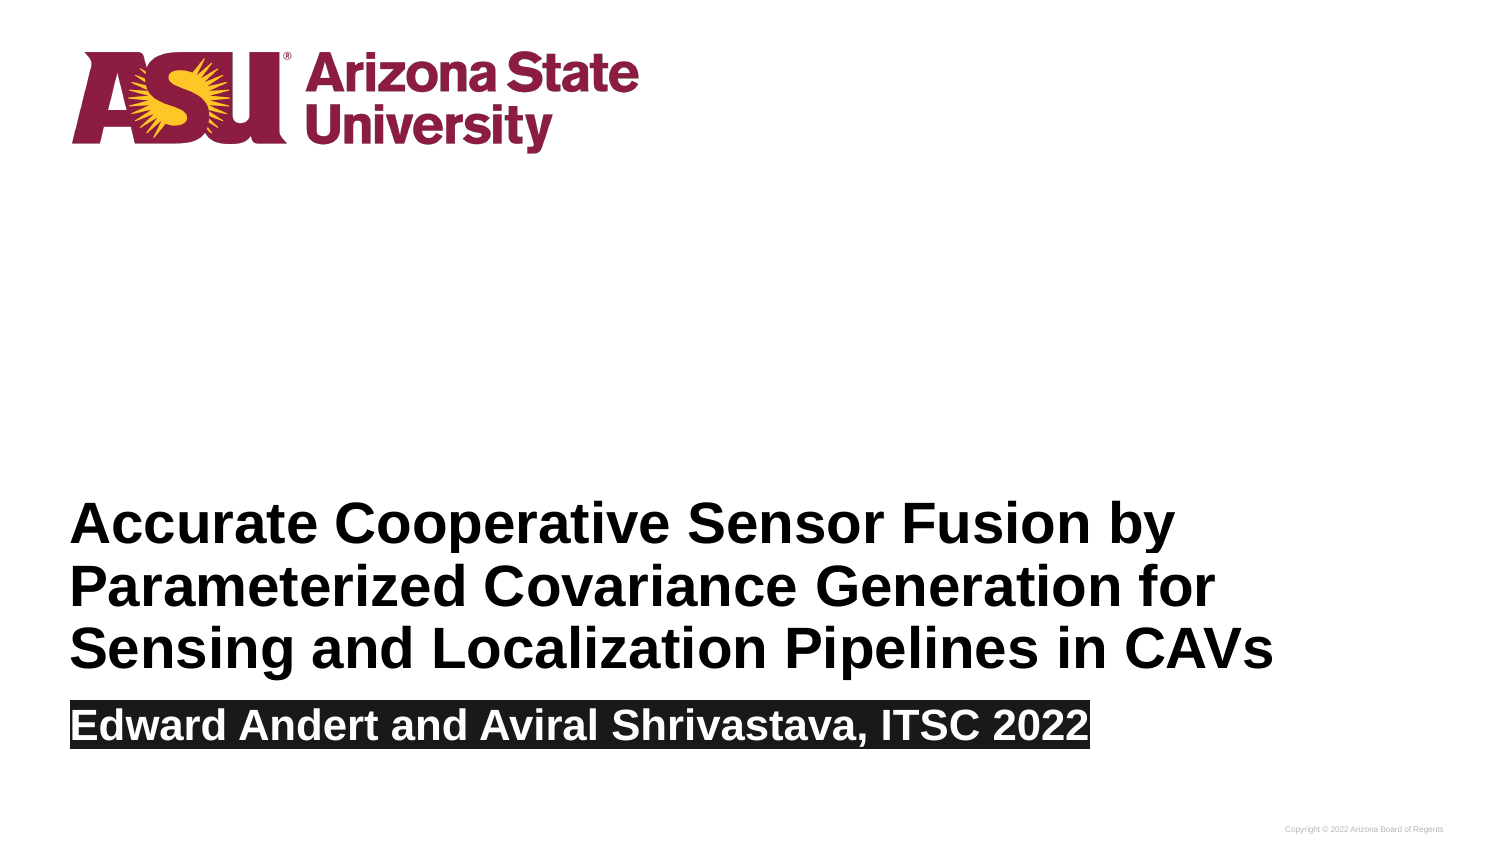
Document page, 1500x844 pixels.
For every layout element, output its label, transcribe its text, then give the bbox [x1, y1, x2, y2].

subtitle Edward Andert and Aviral Shrivastava, ITSC 2022 [69, 702, 1431, 792]
title Accurate Cooperative Sensor Fusion by Parameterized Covariance Generation for Sensing and Localization Pipelines in CAVs [69, 205, 1444, 682]
picture [26, 6, 684, 189]
